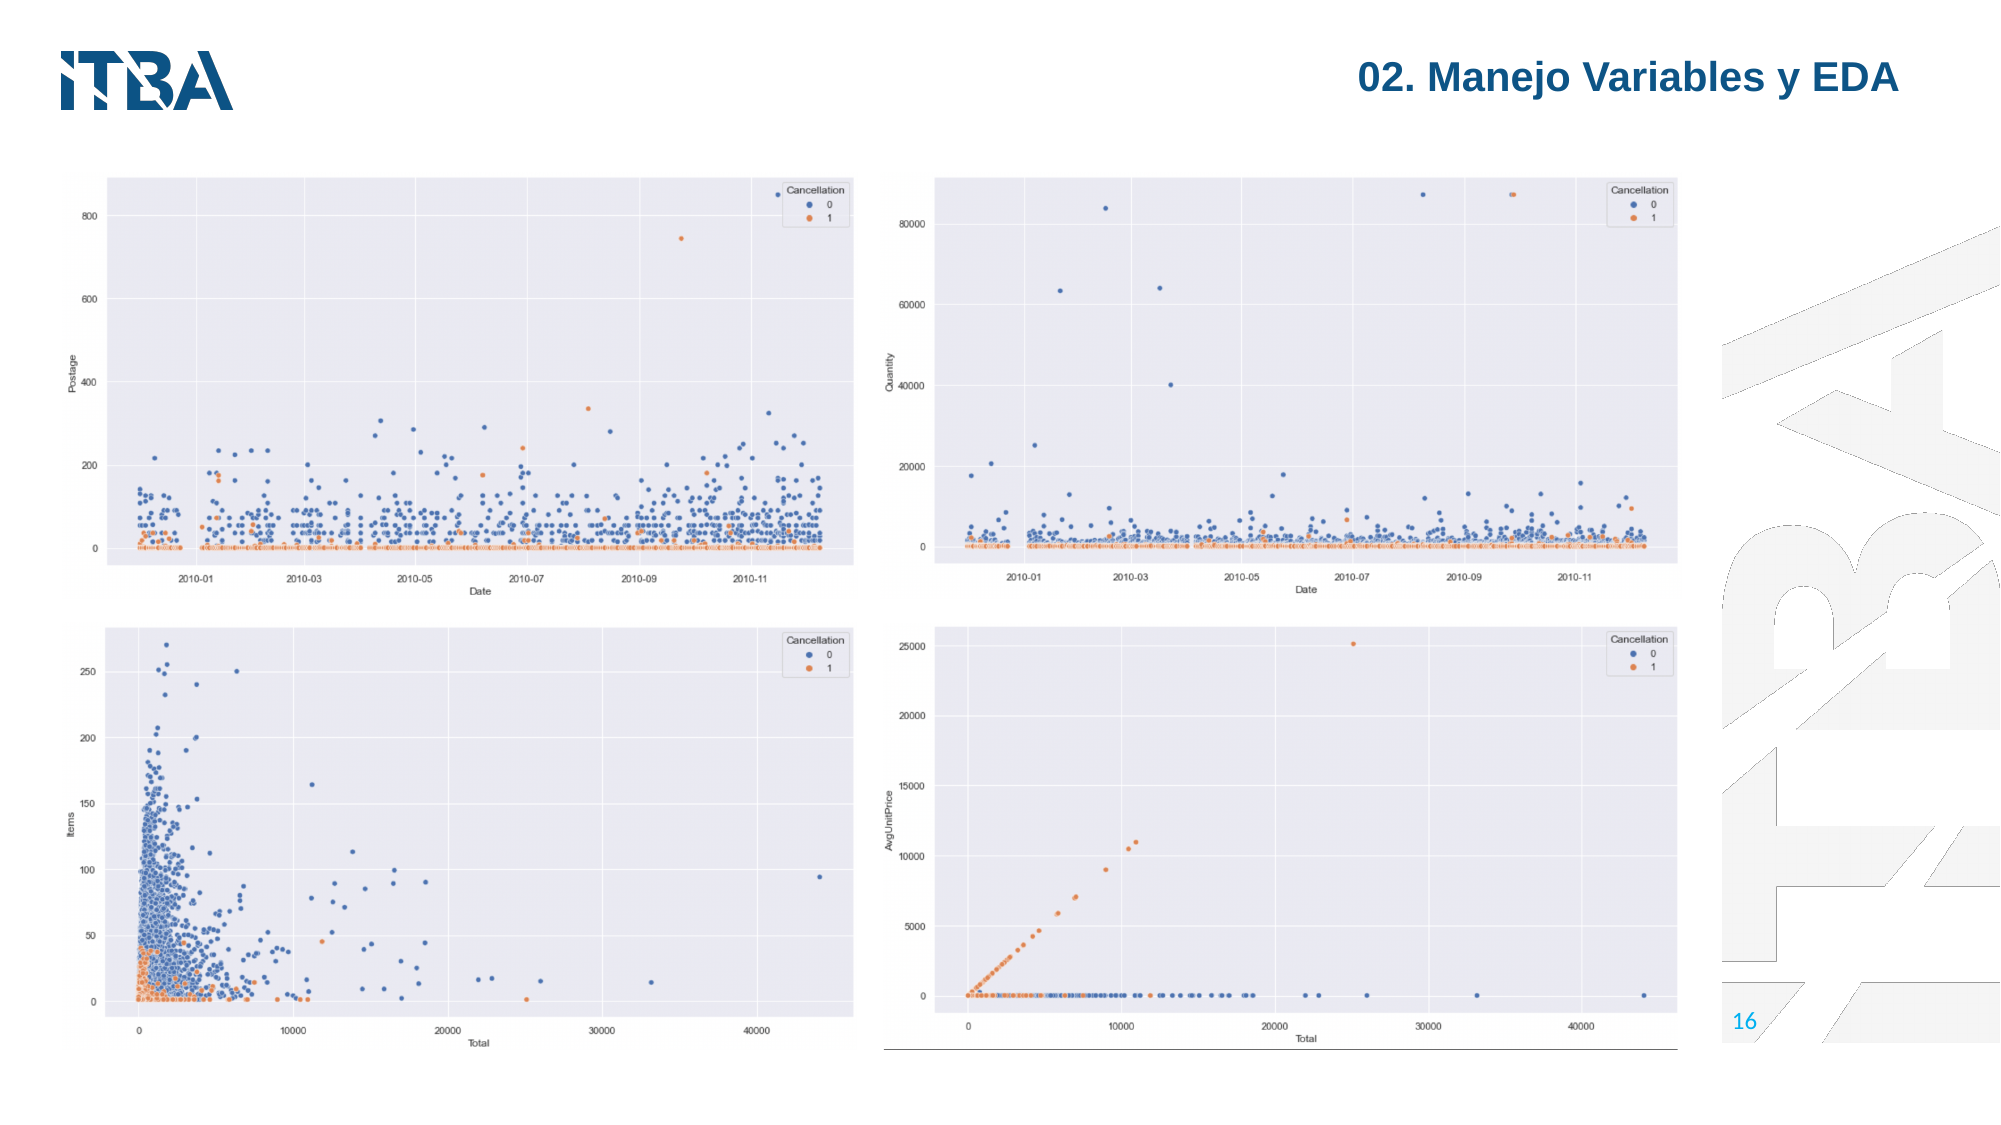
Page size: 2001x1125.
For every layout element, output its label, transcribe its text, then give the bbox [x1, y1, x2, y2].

picture [1722, 225, 2000, 1043]
picture [62, 172, 858, 600]
picture [62, 622, 857, 1050]
picture [883, 622, 1678, 1050]
slide_number 16 [1682, 989, 1773, 1050]
picture [61, 50, 234, 110]
text_box 02. Manejo Variables y EDA [1339, 42, 1939, 108]
picture [879, 172, 1682, 600]
